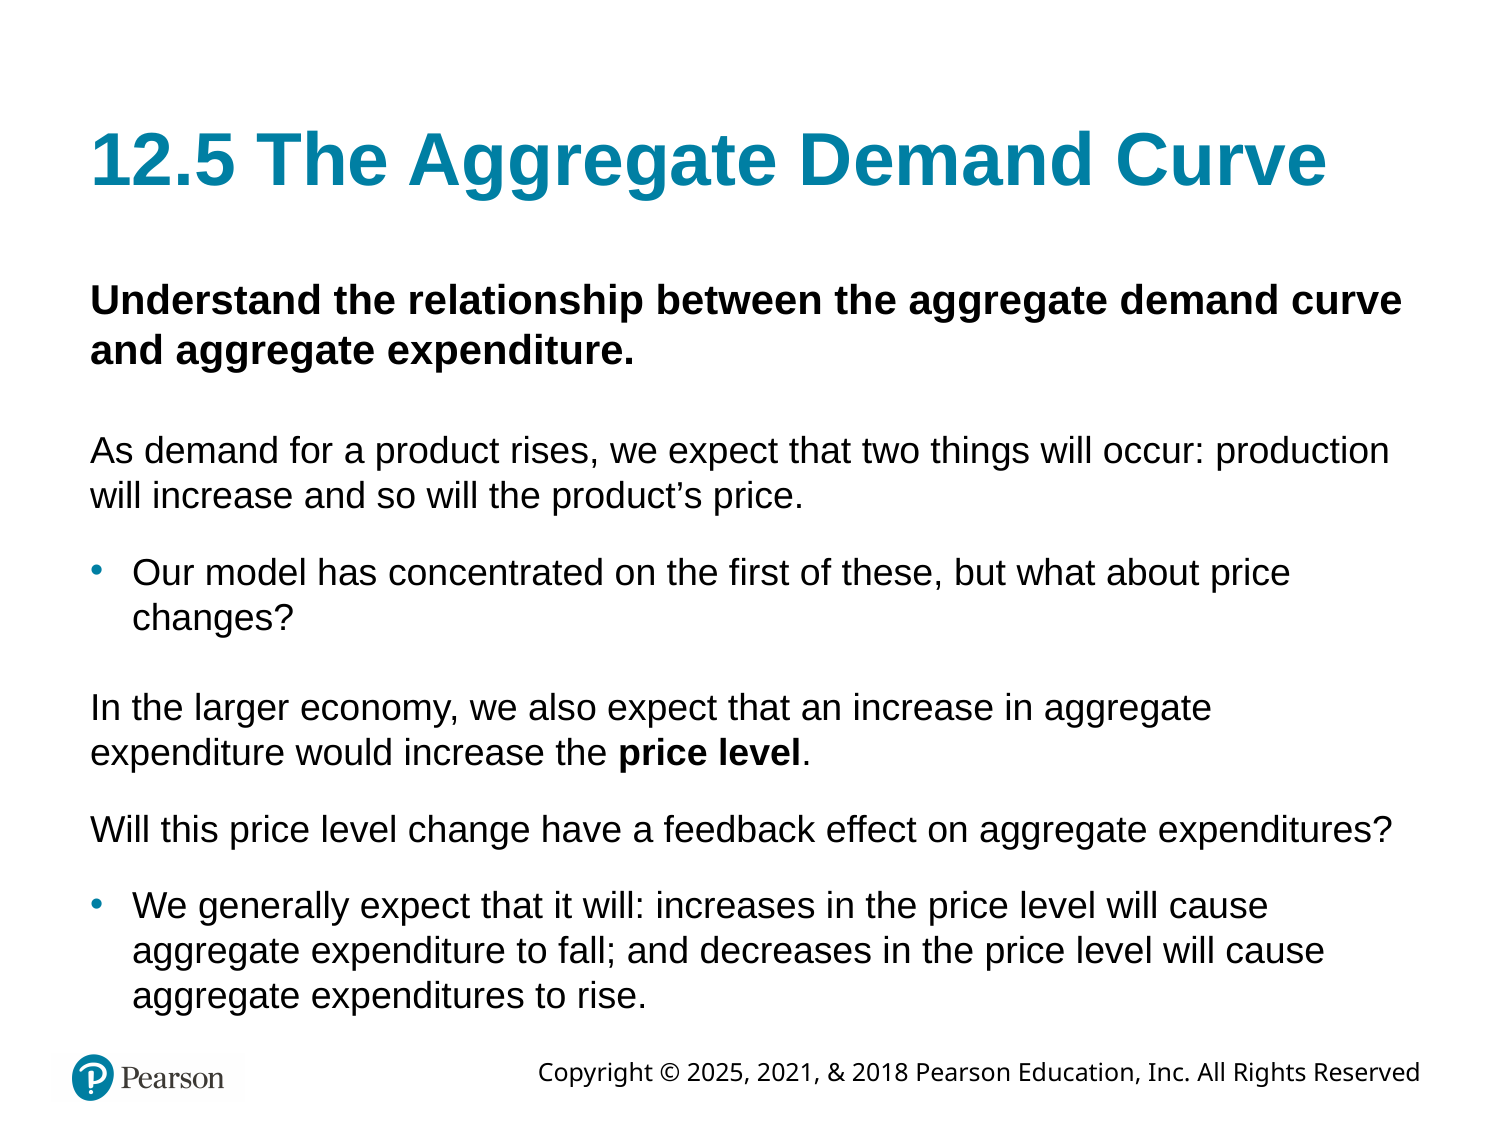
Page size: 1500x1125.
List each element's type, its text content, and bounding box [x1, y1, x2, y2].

list As demand for a product rises, we expect that two things will occur: production will increase and so will the product’s price. Our model has concentrated on the first of these, but what about price changes? [75, 411, 1426, 653]
title 12.5 The Aggregate Demand Curve [75, 35, 1425, 216]
picture [51, 1053, 245, 1102]
list Understand the relationship between the aggregate demand curve and aggregate expenditure. [75, 257, 1426, 386]
list In the larger economy, we also expect that an increase in aggregate expenditure would increase the price level. Will this price level change have a feedback effect on aggregate expenditures? We generally expect that it will: increases in the price level will cause aggregate expenditure to fall; and decreases in the price level will cause aggregate expenditures to rise. [75, 668, 1426, 1034]
